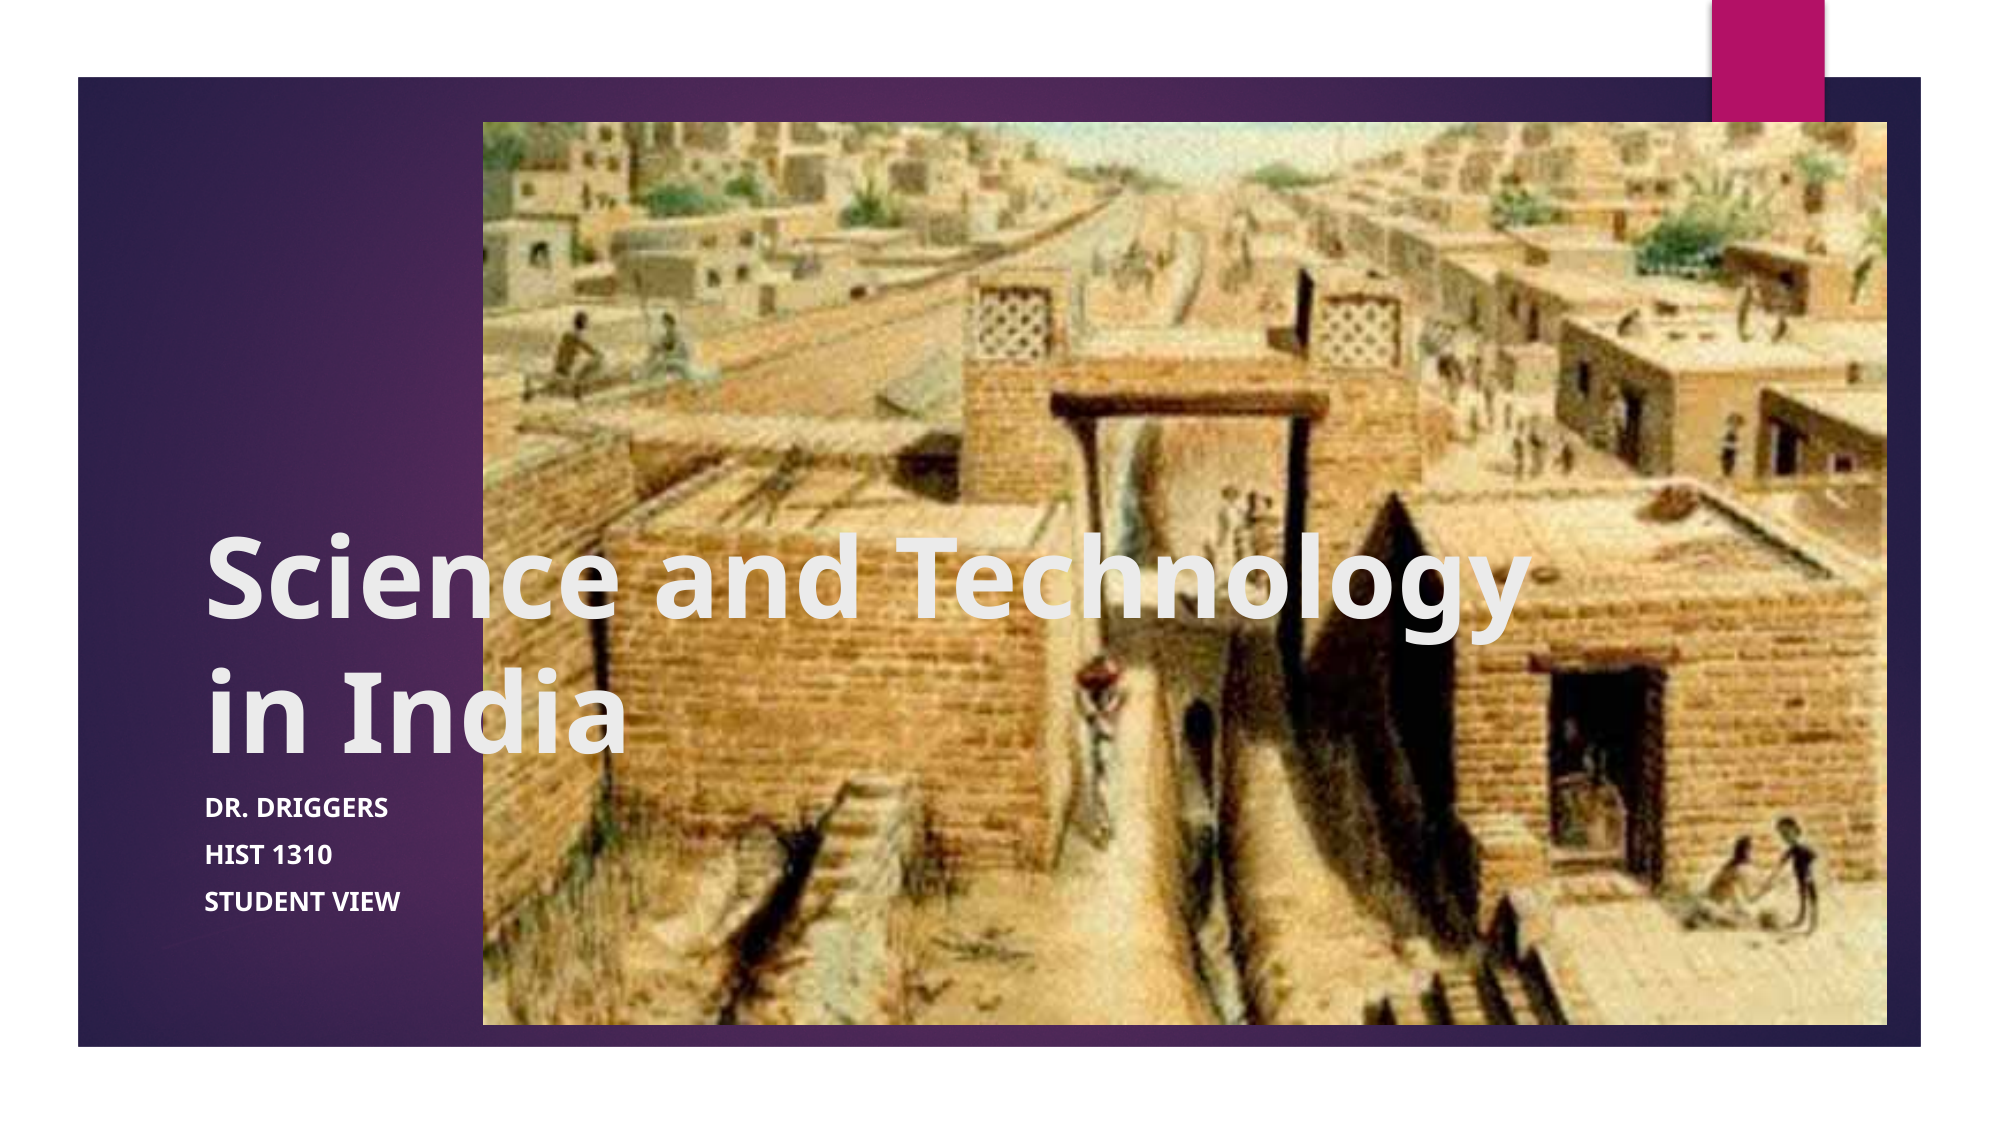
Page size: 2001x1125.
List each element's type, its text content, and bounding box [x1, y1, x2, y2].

picture [483, 122, 1887, 1025]
title Science and Technology in India [189, 344, 478, 783]
subtitle Dr. Driggers HIST 1310 STUDENT VIEW [189, 783, 478, 925]
